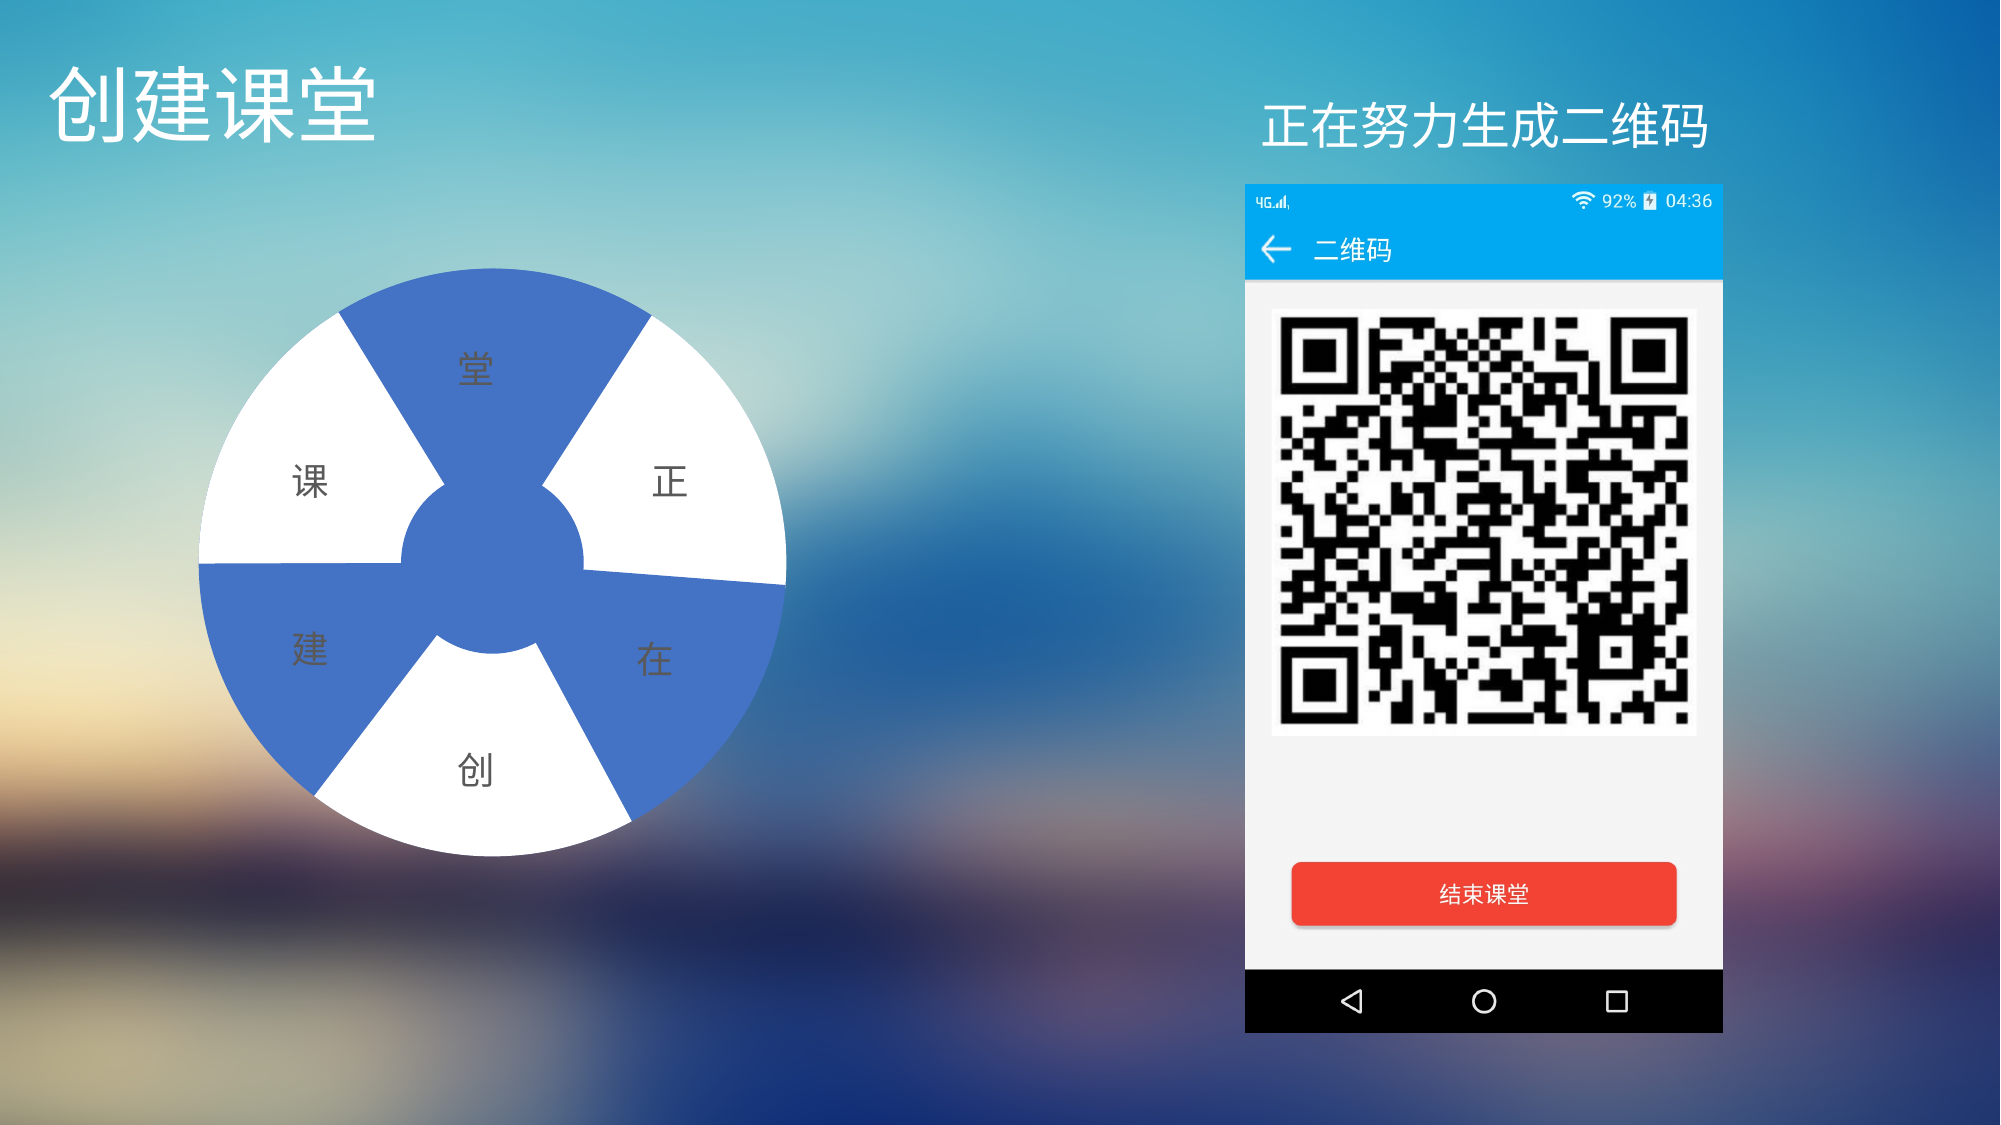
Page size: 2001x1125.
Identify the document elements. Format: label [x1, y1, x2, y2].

text_box [198, 268, 787, 857]
picture [0, 0, 2000, 1125]
